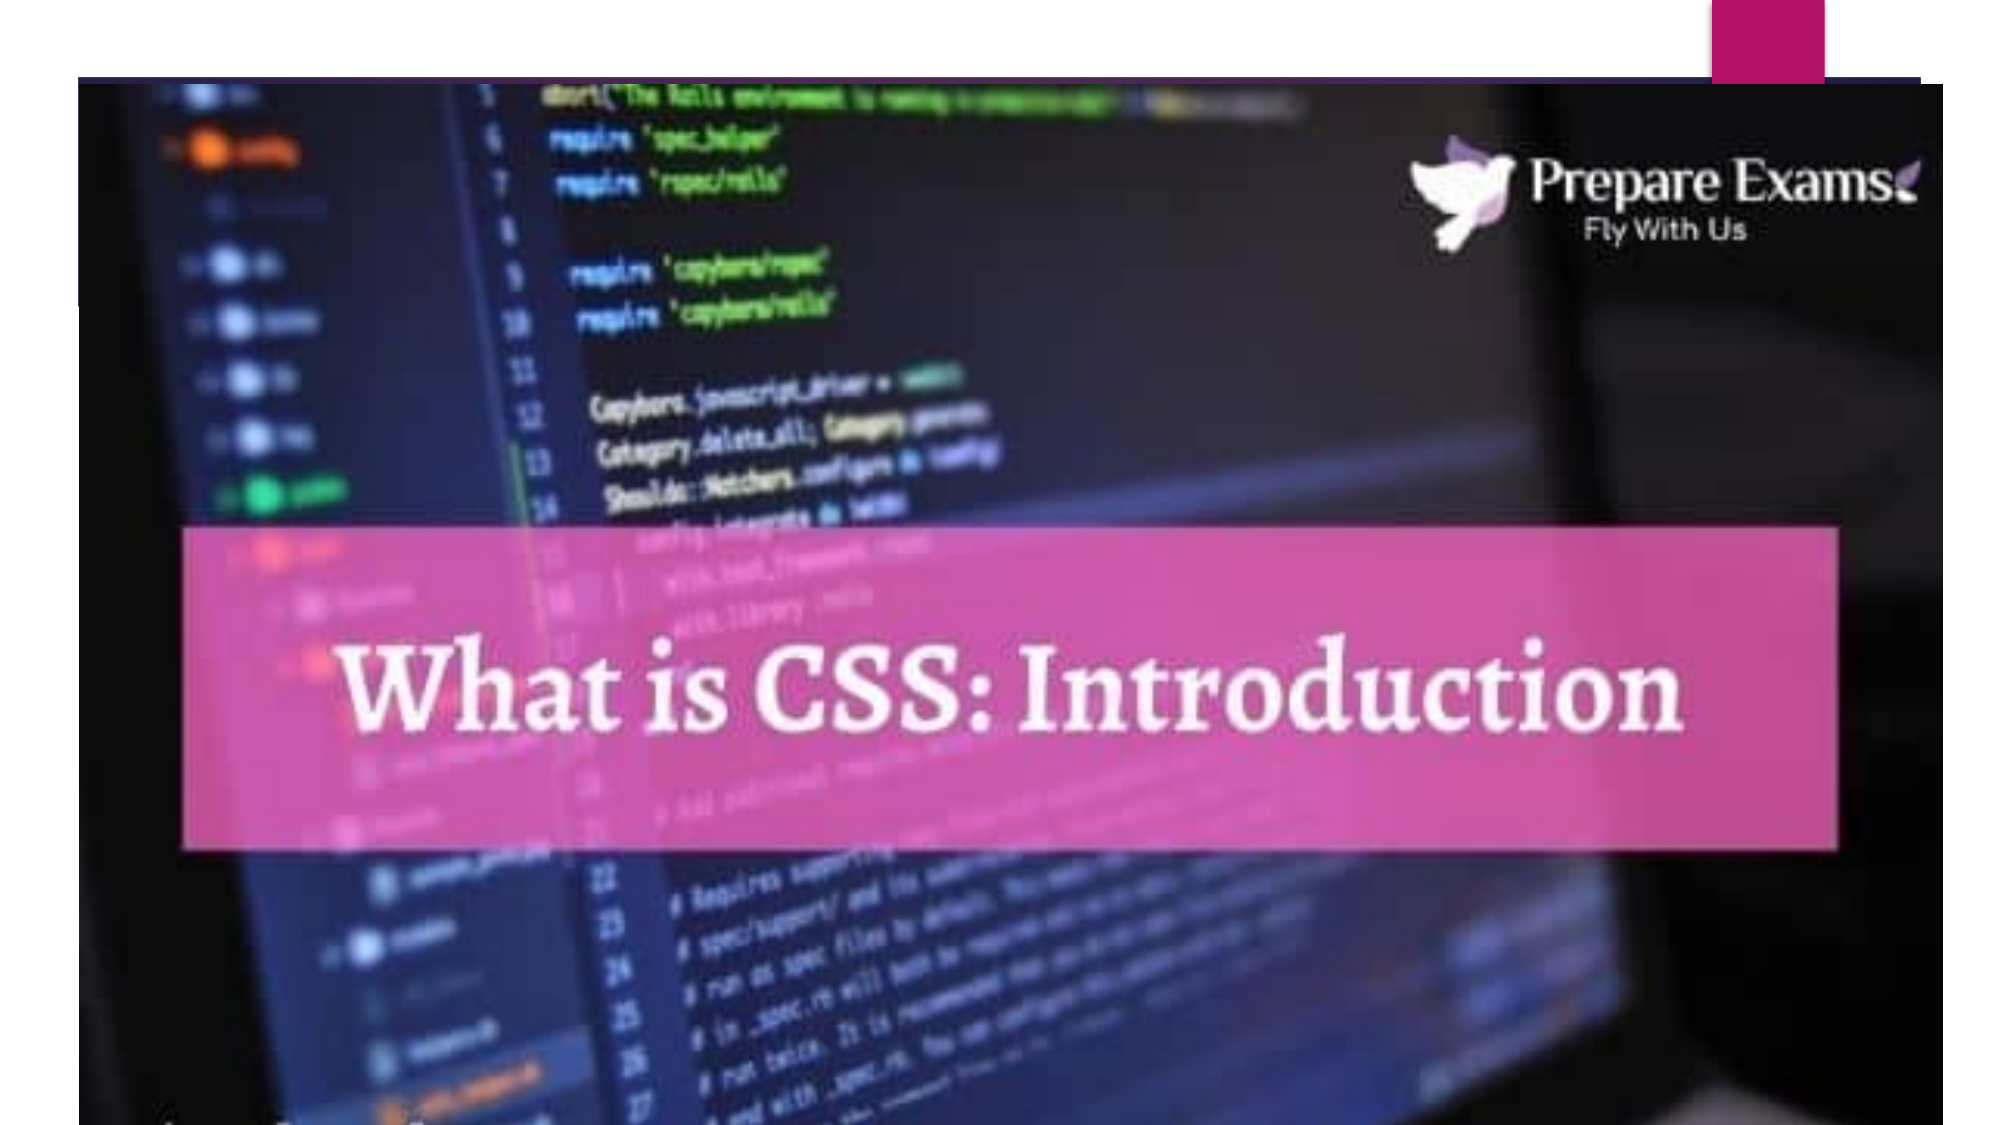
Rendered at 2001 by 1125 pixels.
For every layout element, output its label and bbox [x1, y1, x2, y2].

list [79, 84, 1943, 1125]
